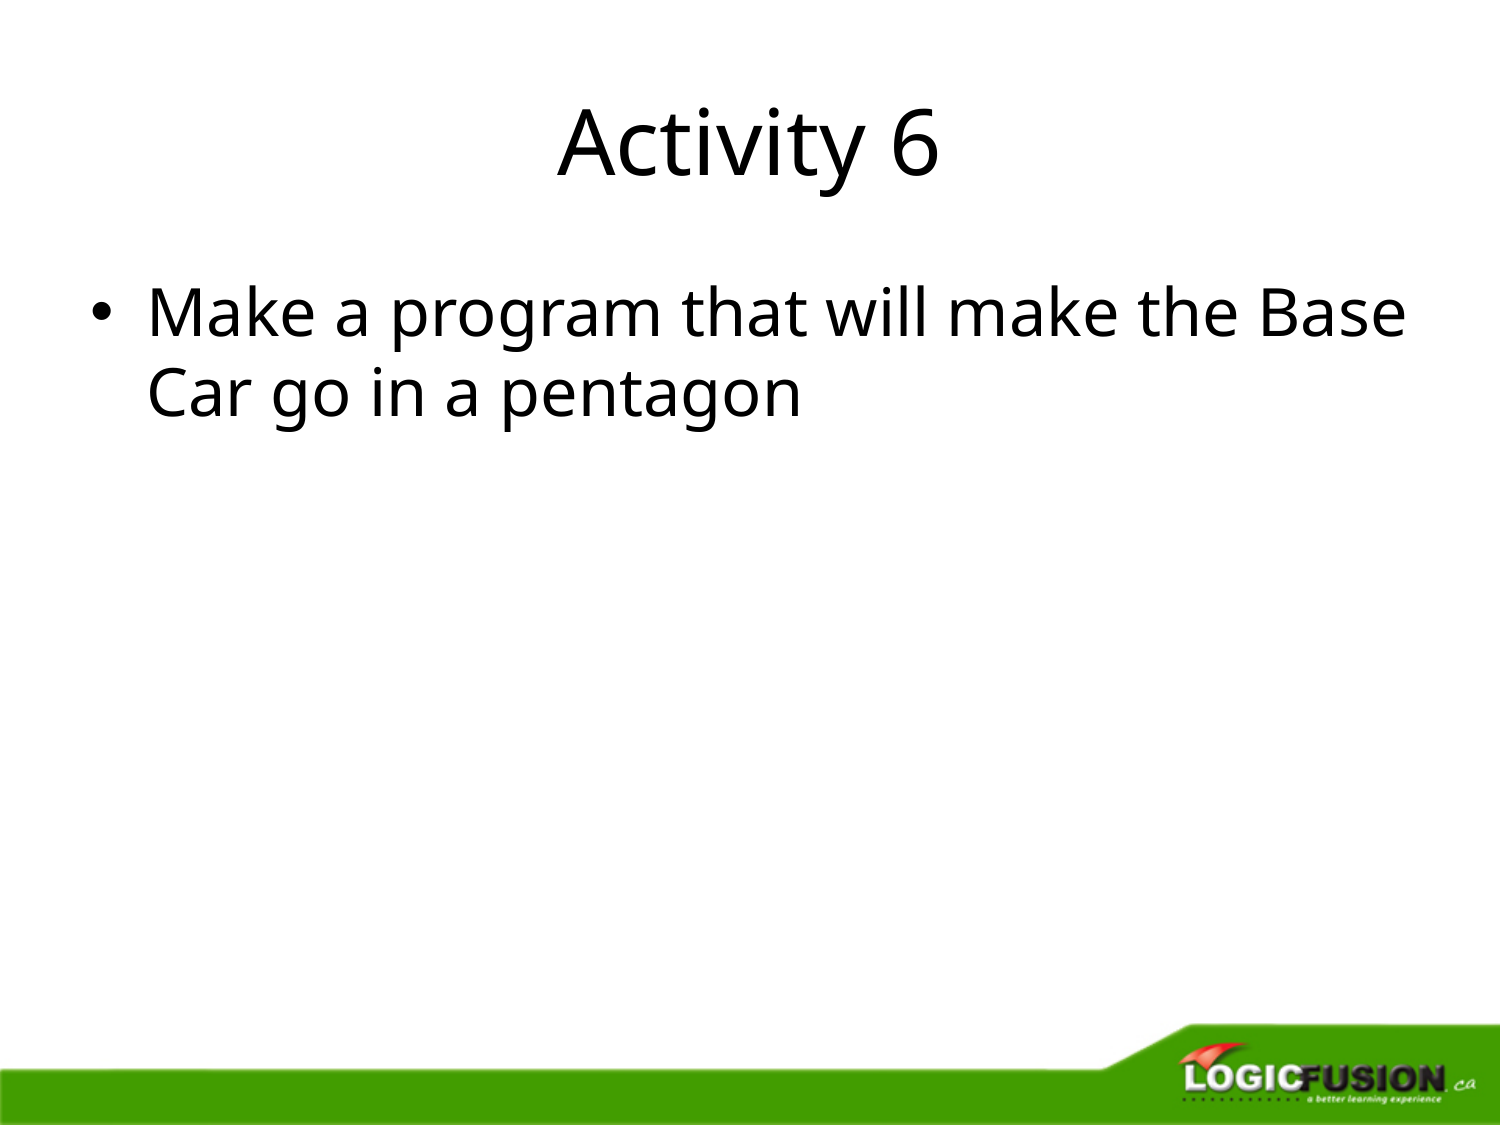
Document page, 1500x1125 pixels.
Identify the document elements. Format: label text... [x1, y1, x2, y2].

picture [0, 0, 1500, 1125]
title Activity 6 [74, 44, 1426, 233]
list Make a program that will make the Base Car go in a pentagon [74, 262, 1426, 1006]
